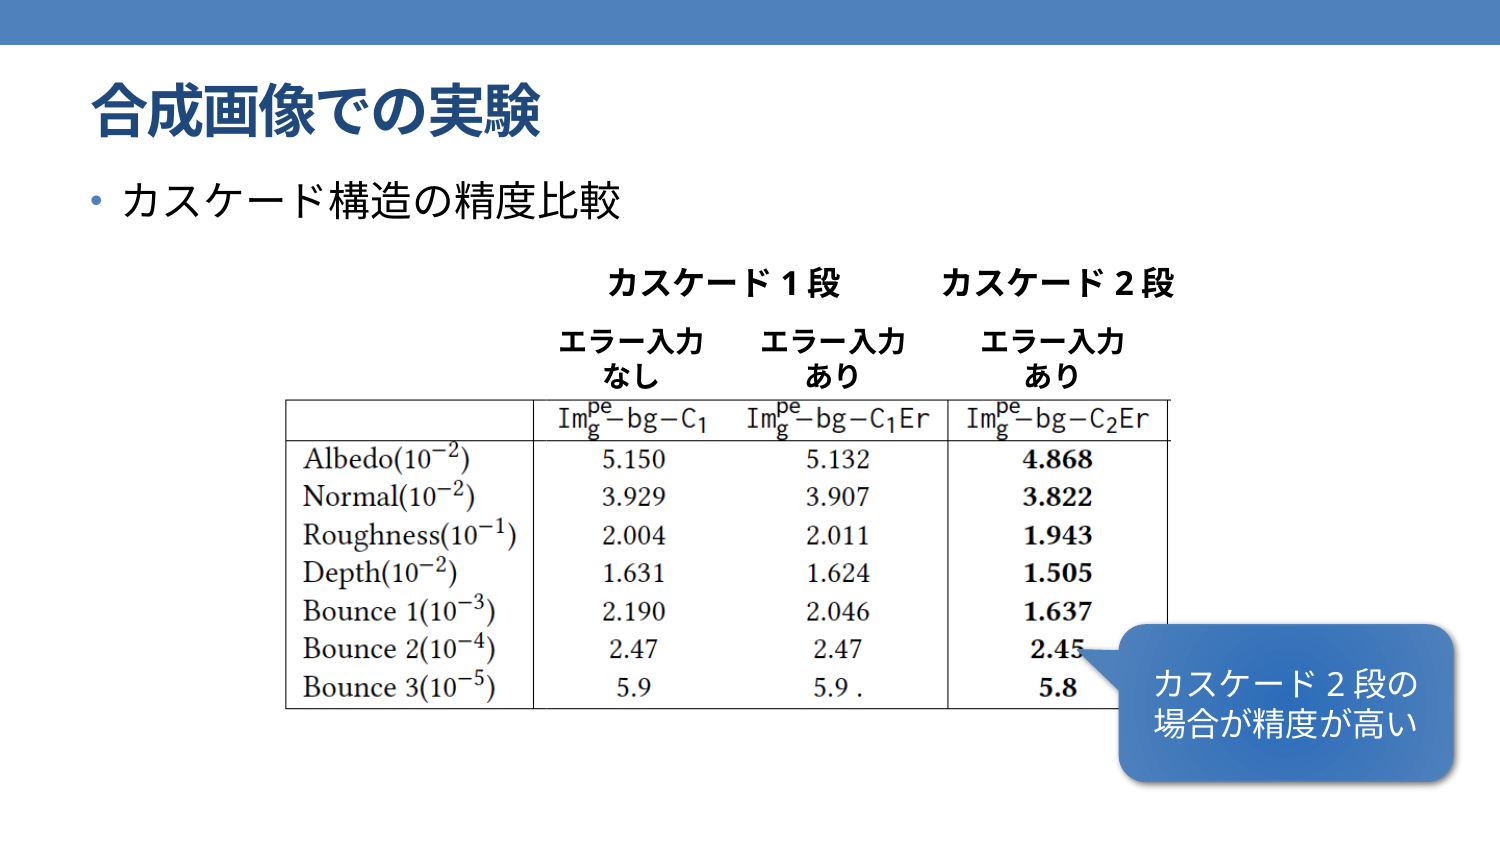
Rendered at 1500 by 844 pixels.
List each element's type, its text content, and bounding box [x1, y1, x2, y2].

text_box カスケード1段 [591, 255, 856, 310]
text_box カスケード2段の 場合が精度が高い [1118, 624, 1454, 783]
text_box カスケード2段 [925, 255, 1190, 310]
list カスケード構造の精度比較 [75, 167, 1425, 797]
text_box エラー入力 あり [745, 315, 922, 382]
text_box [276, 385, 1172, 728]
text_box エラー入力 あり [965, 315, 1142, 382]
title 合成画像での実験 [75, 65, 1425, 154]
text_box エラー入力 なし [543, 315, 720, 382]
